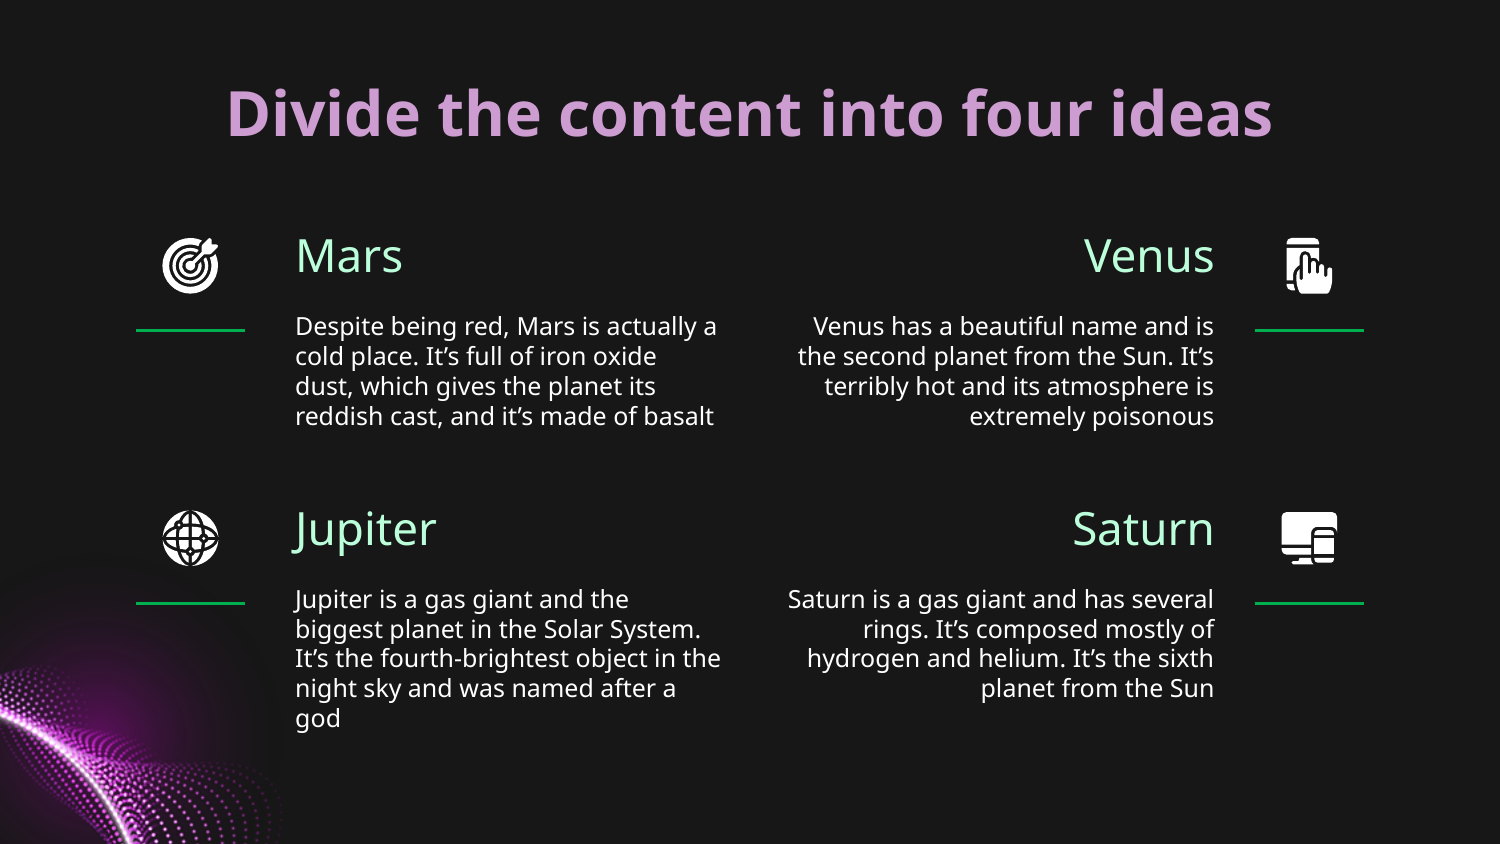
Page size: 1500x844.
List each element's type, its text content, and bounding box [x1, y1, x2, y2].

picture [0, 512, 409, 844]
subtitle Jupiter is a gas giant and the biggest planet in the Solar System. It’s the fourth-brightest object in the night sky and was named after a god [280, 570, 738, 714]
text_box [162, 237, 219, 294]
subtitle Venus has a beautiful name and is the second planet from the Sun. It’s terribly hot and its atmosphere is extremely poisonous [772, 297, 1230, 441]
subtitle Saturn is a gas giant and has several rings. It’s composed mostly of hydrogen and helium. It’s the sixth planet from the Sun [772, 570, 1230, 714]
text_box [1281, 511, 1338, 565]
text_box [162, 510, 219, 567]
subtitle Mars [280, 218, 738, 297]
title Divide the content into four ideas [118, 58, 1382, 153]
subtitle Despite being red, Mars is actually a cold place. It’s full of iron oxide dust, which gives the planet its reddish cast, and it’s made of basalt [280, 297, 738, 441]
subtitle Venus [772, 218, 1230, 297]
subtitle Jupiter [280, 490, 738, 570]
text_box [1286, 237, 1333, 294]
subtitle Saturn [772, 490, 1230, 570]
